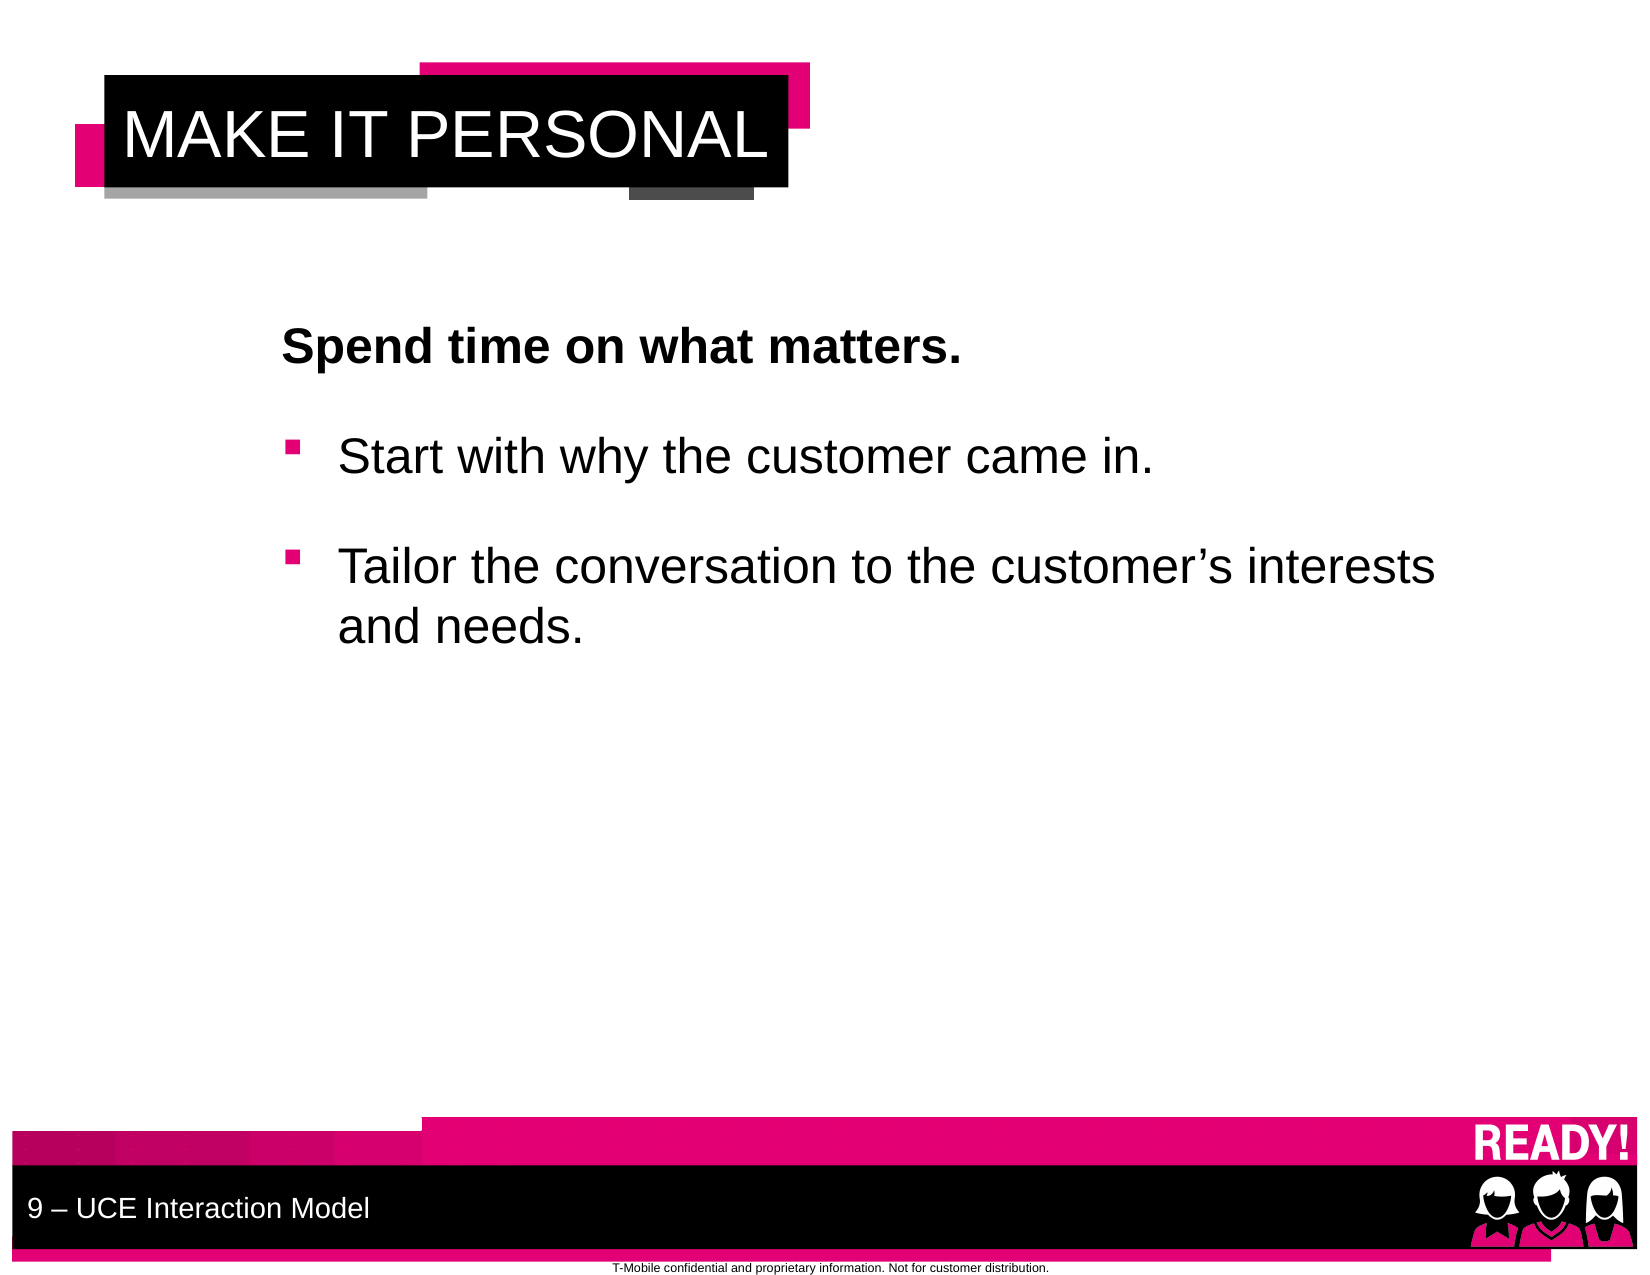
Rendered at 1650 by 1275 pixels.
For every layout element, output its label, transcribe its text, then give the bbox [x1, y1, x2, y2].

text_box Spend time on what matters. Start with why the customer came in. Tailor the conversation to the customer’s interests and needs. [183, 306, 1468, 662]
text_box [12, 1104, 1646, 1275]
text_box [74, 62, 811, 201]
